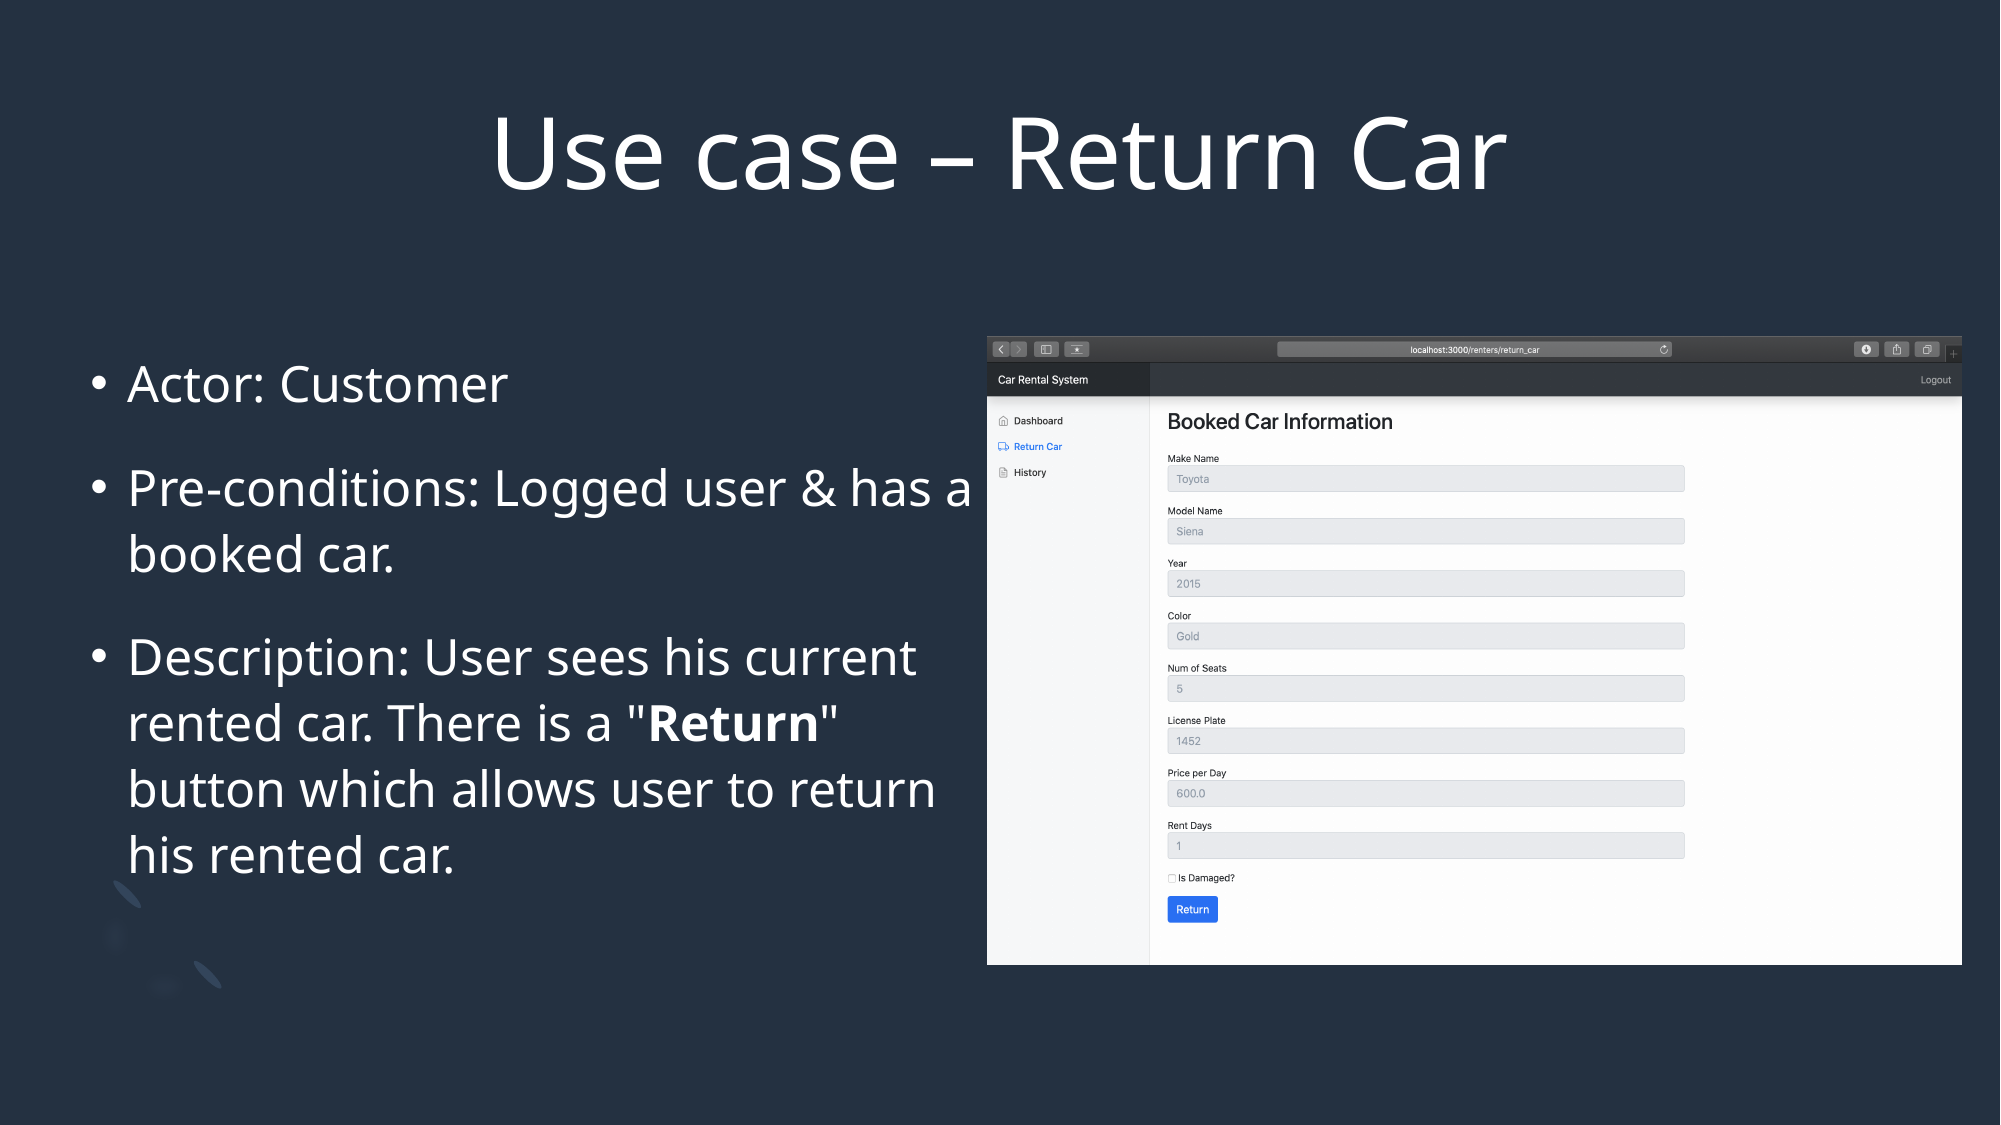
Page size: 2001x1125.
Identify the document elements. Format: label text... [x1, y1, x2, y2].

list Actor: Customer Pre-conditions: Logged user & has a booked car. Description: User sees his current rented car. There is a "Return" button which allows user to return his rented car. [90, 346, 1008, 1000]
title Use case – Return Car [90, 90, 1910, 309]
picture [987, 336, 1962, 965]
